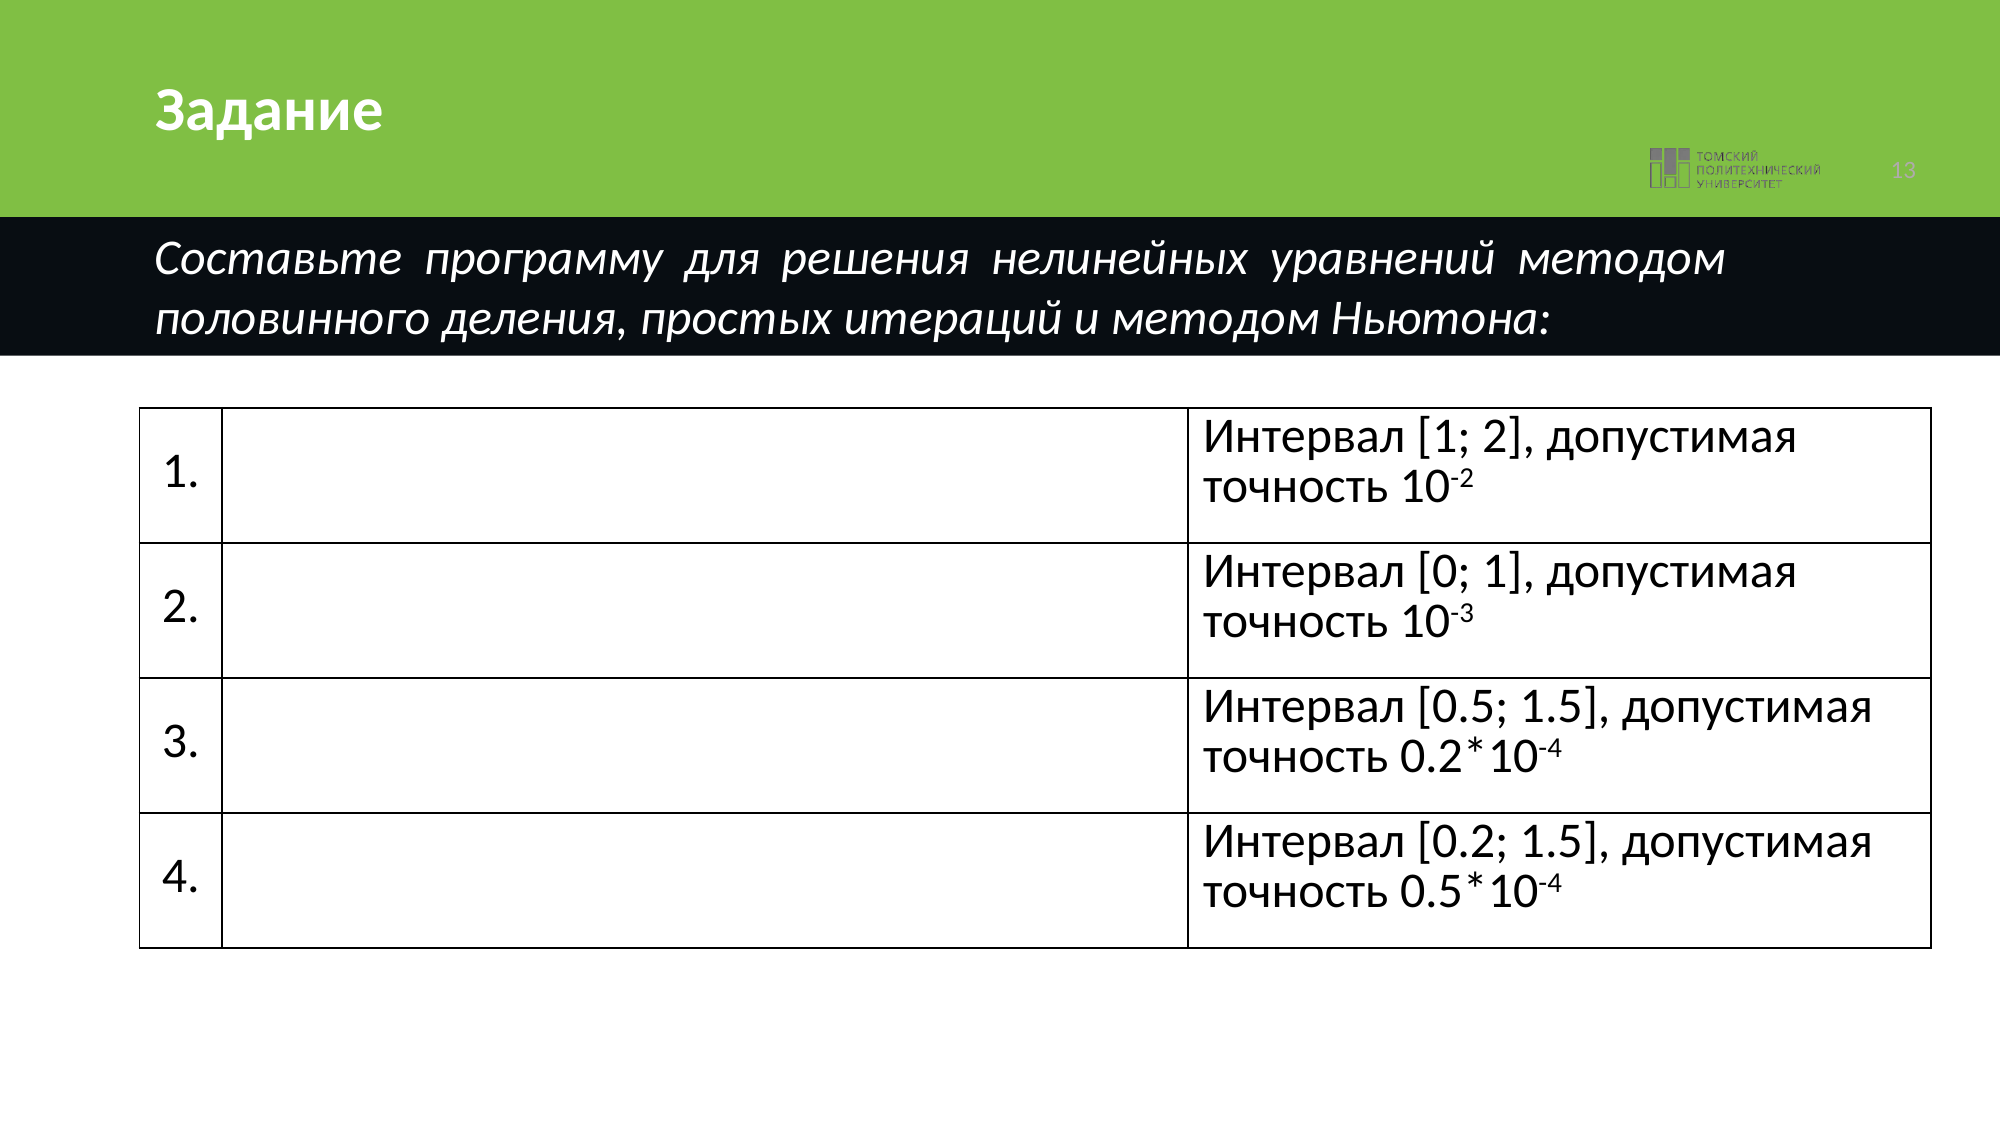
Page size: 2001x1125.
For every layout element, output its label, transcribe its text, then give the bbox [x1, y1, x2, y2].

picture [1650, 148, 1820, 188]
text_box [0, 0, 2000, 218]
title Задание [140, 45, 1361, 176]
text_box 13 [1862, 138, 1932, 199]
text_box Составьте программу для решения нелинейных уравнений методом половинного деления, простых итераций и методом Ньютона: [139, 217, 1742, 353]
text_box [0, 355, 2000, 1125]
